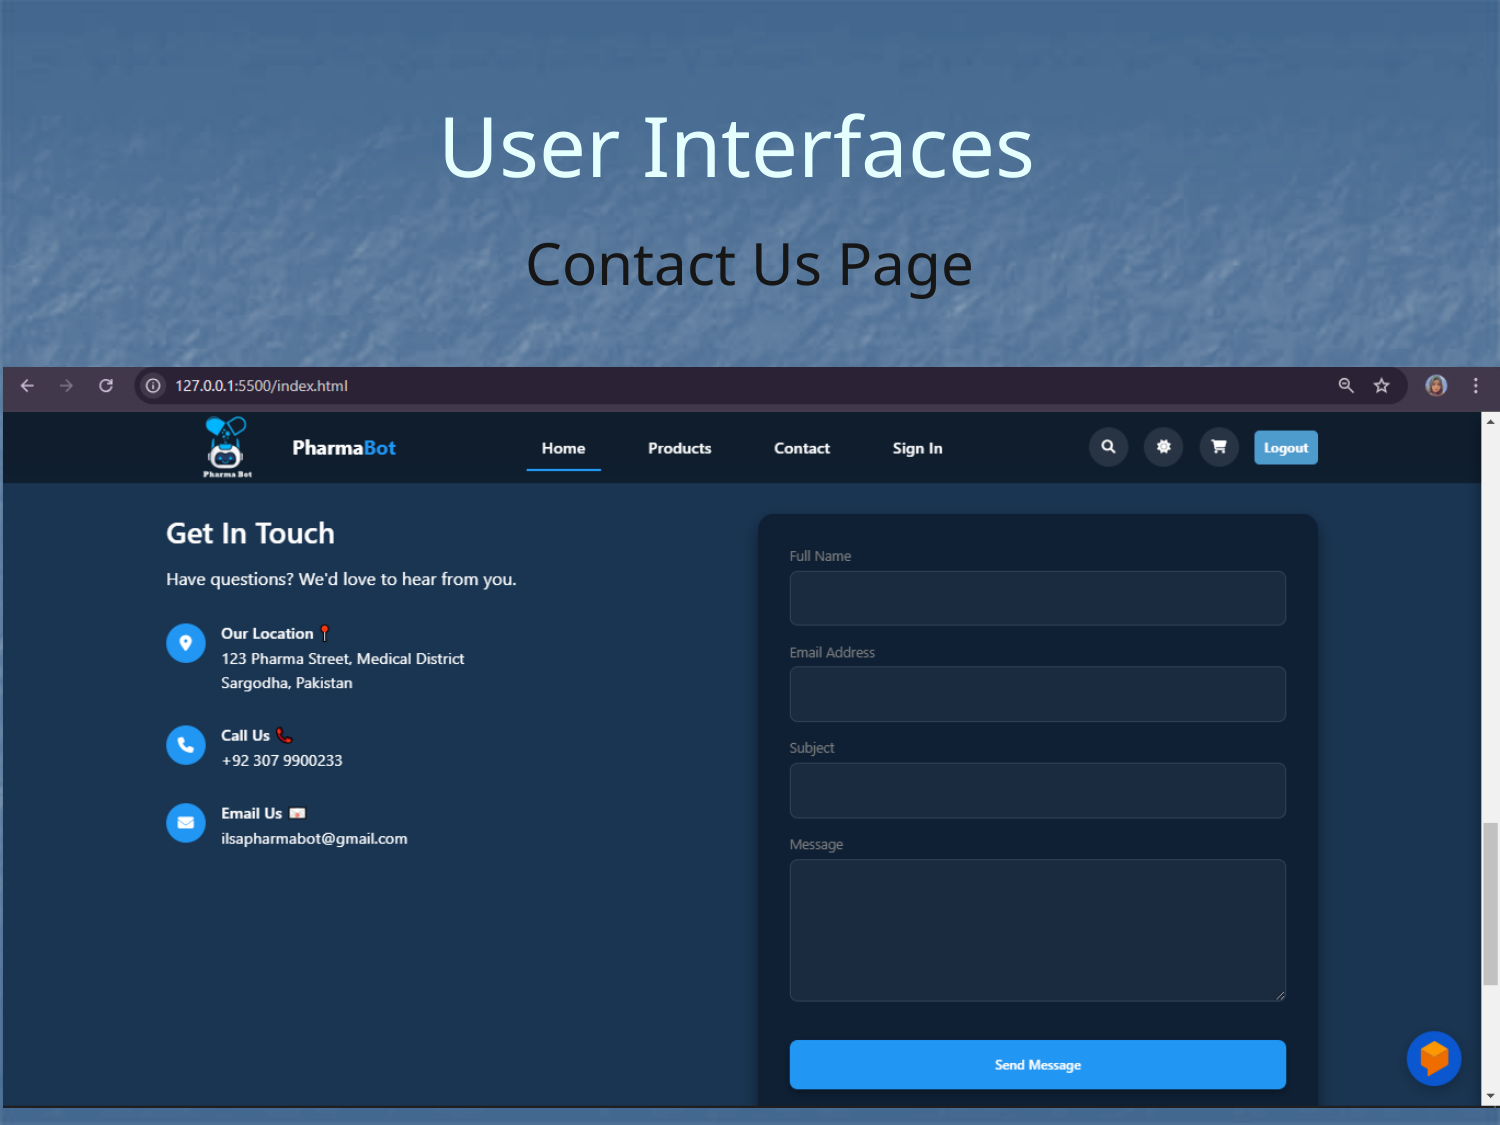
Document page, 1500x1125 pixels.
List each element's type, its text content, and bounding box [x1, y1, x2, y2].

text_box Contact Us Page [74, 149, 1425, 365]
title User Interfaces [99, 74, 1376, 149]
picture [2, 366, 1500, 1108]
